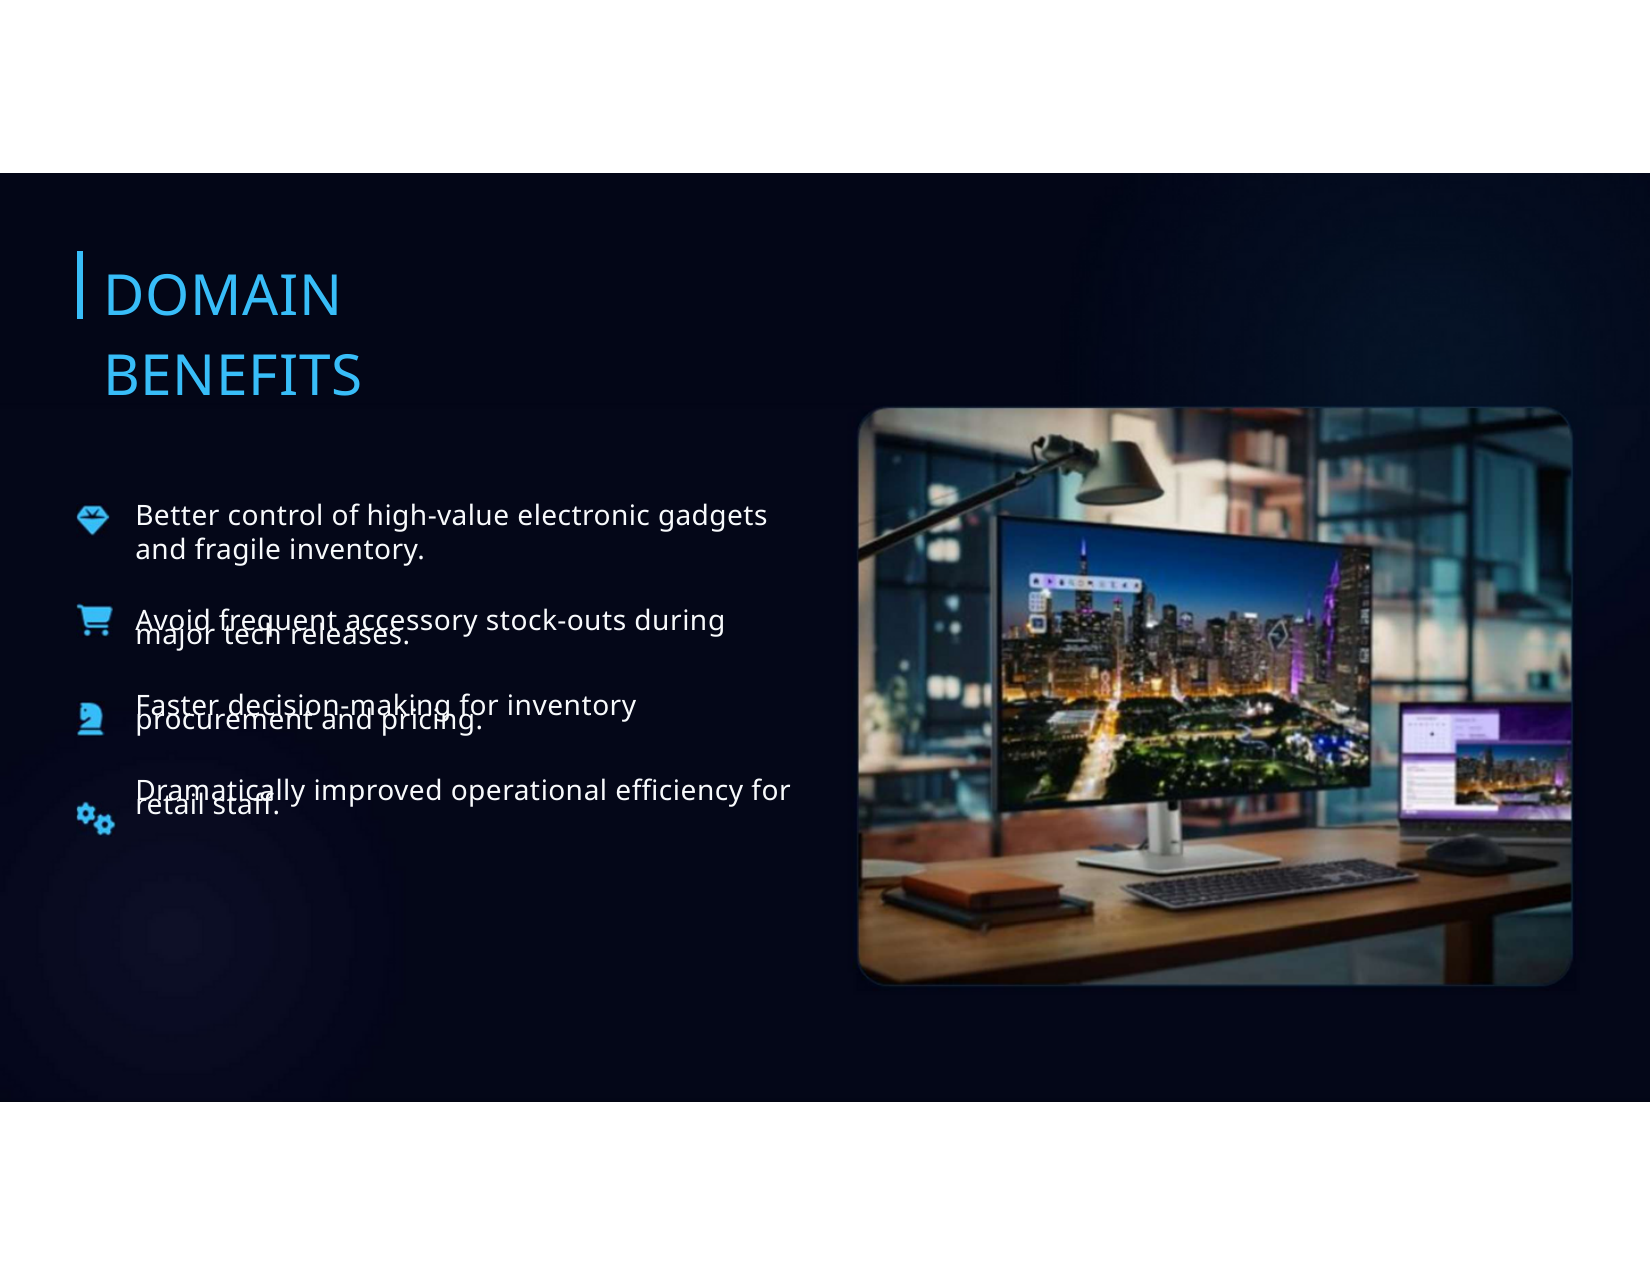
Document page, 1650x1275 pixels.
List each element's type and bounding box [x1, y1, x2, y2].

text_box [76, 503, 110, 539]
text_box [76, 602, 114, 639]
text_box [77, 250, 83, 320]
text_box [0, 173, 1650, 1102]
text_box [76, 701, 106, 737]
text_box [76, 800, 117, 837]
